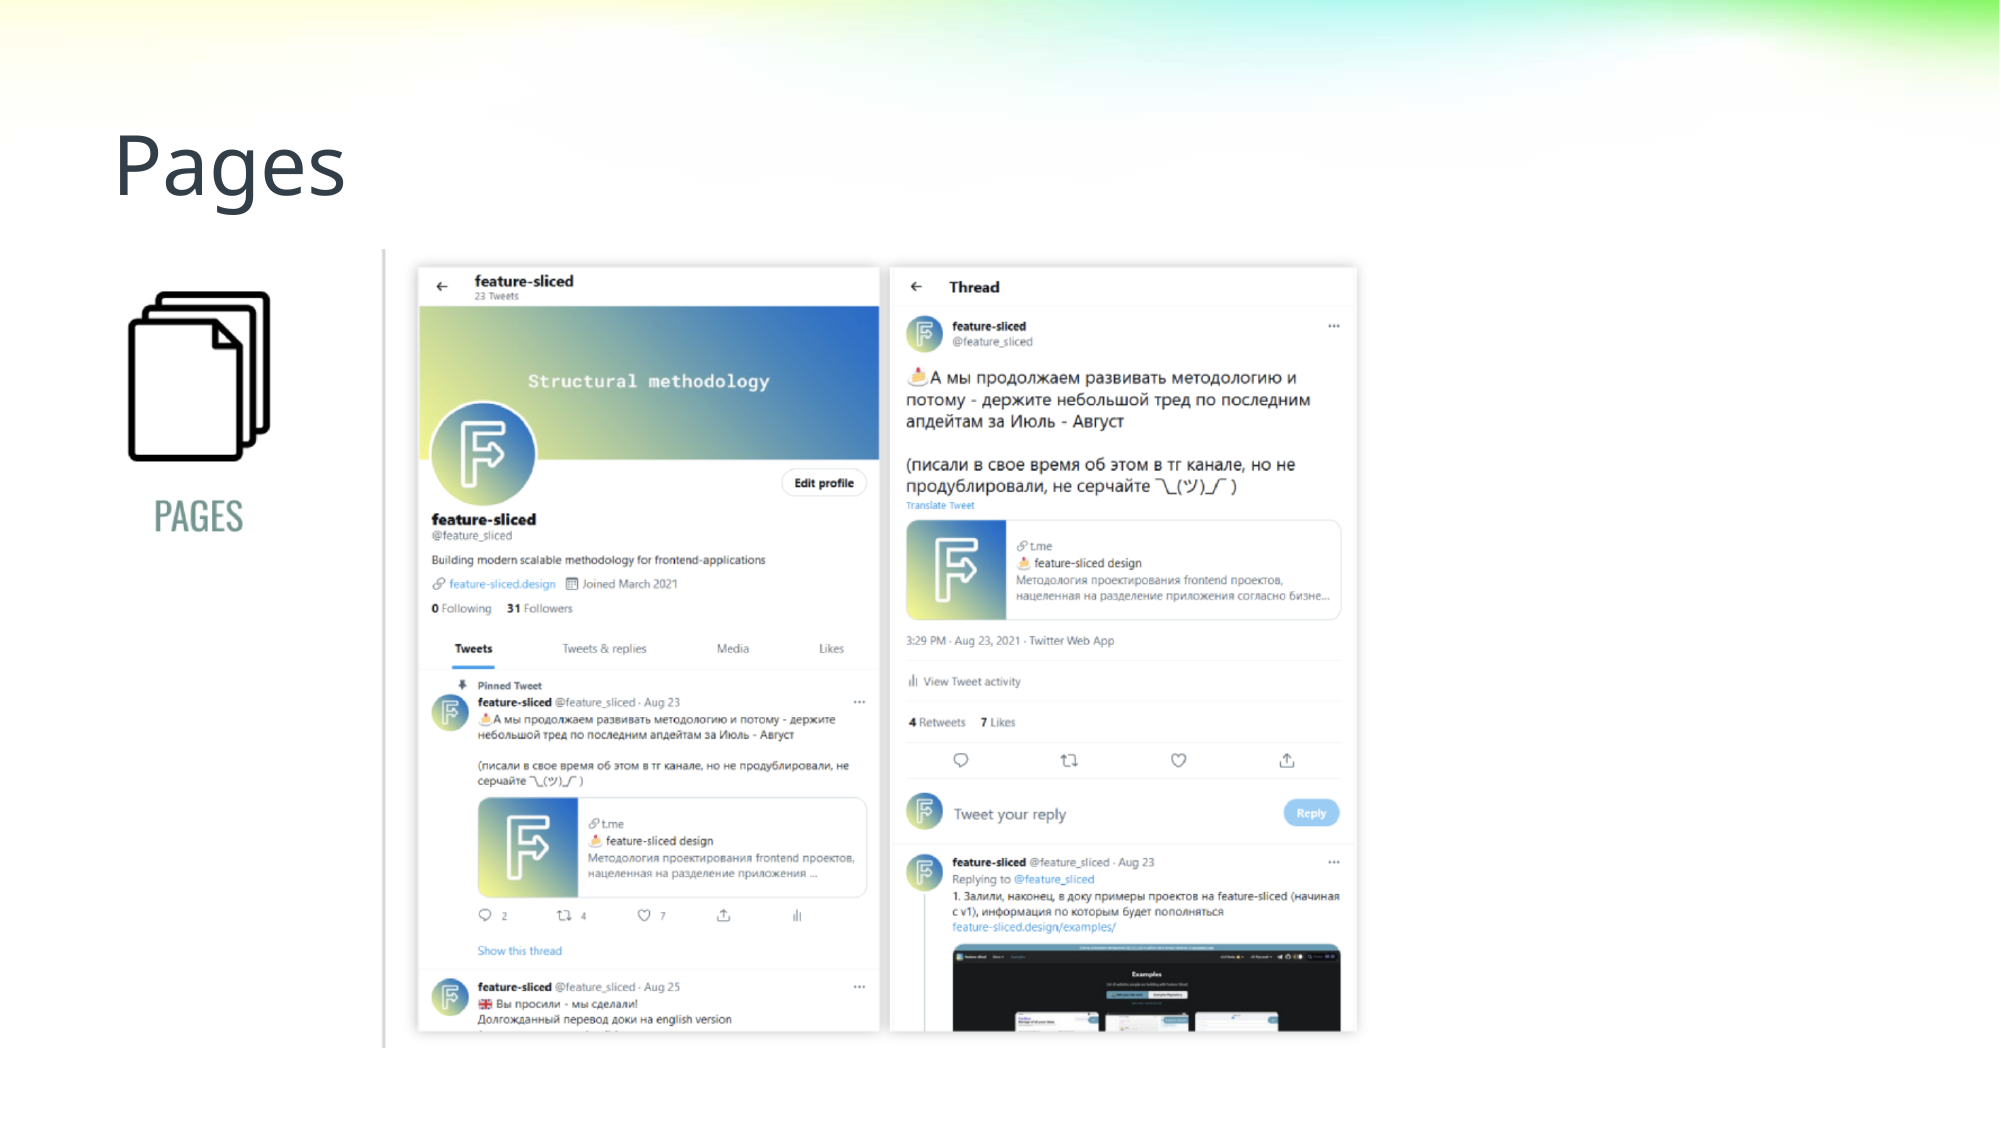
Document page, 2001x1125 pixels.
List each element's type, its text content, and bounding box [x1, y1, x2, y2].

picture [99, 249, 1374, 1048]
text_box [0, 0, 2000, 192]
text_box Pages [112, 112, 700, 248]
